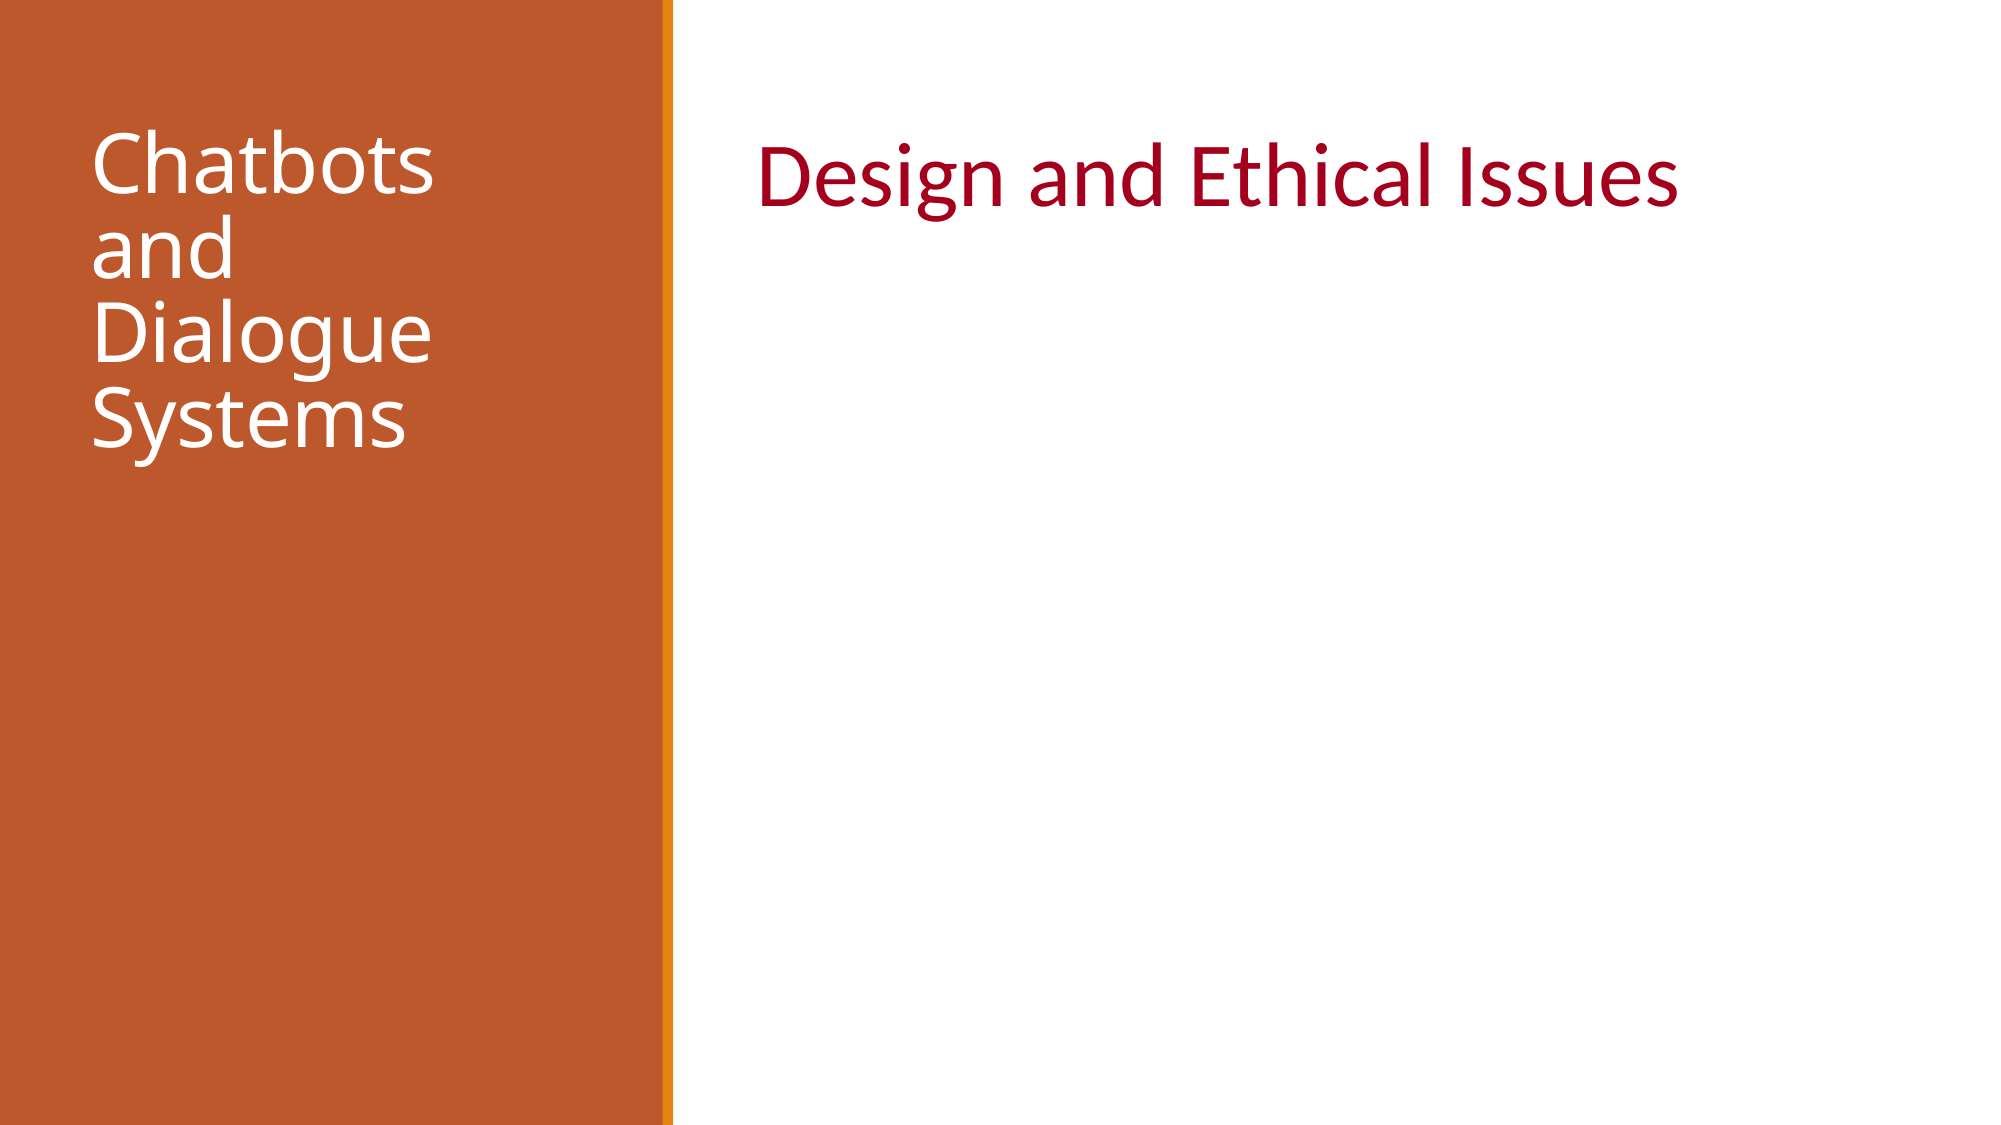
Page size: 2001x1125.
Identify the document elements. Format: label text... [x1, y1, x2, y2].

list Design and Ethical Issues [756, 120, 1853, 983]
title Chatbots and Dialogue Systems [75, 97, 600, 473]
